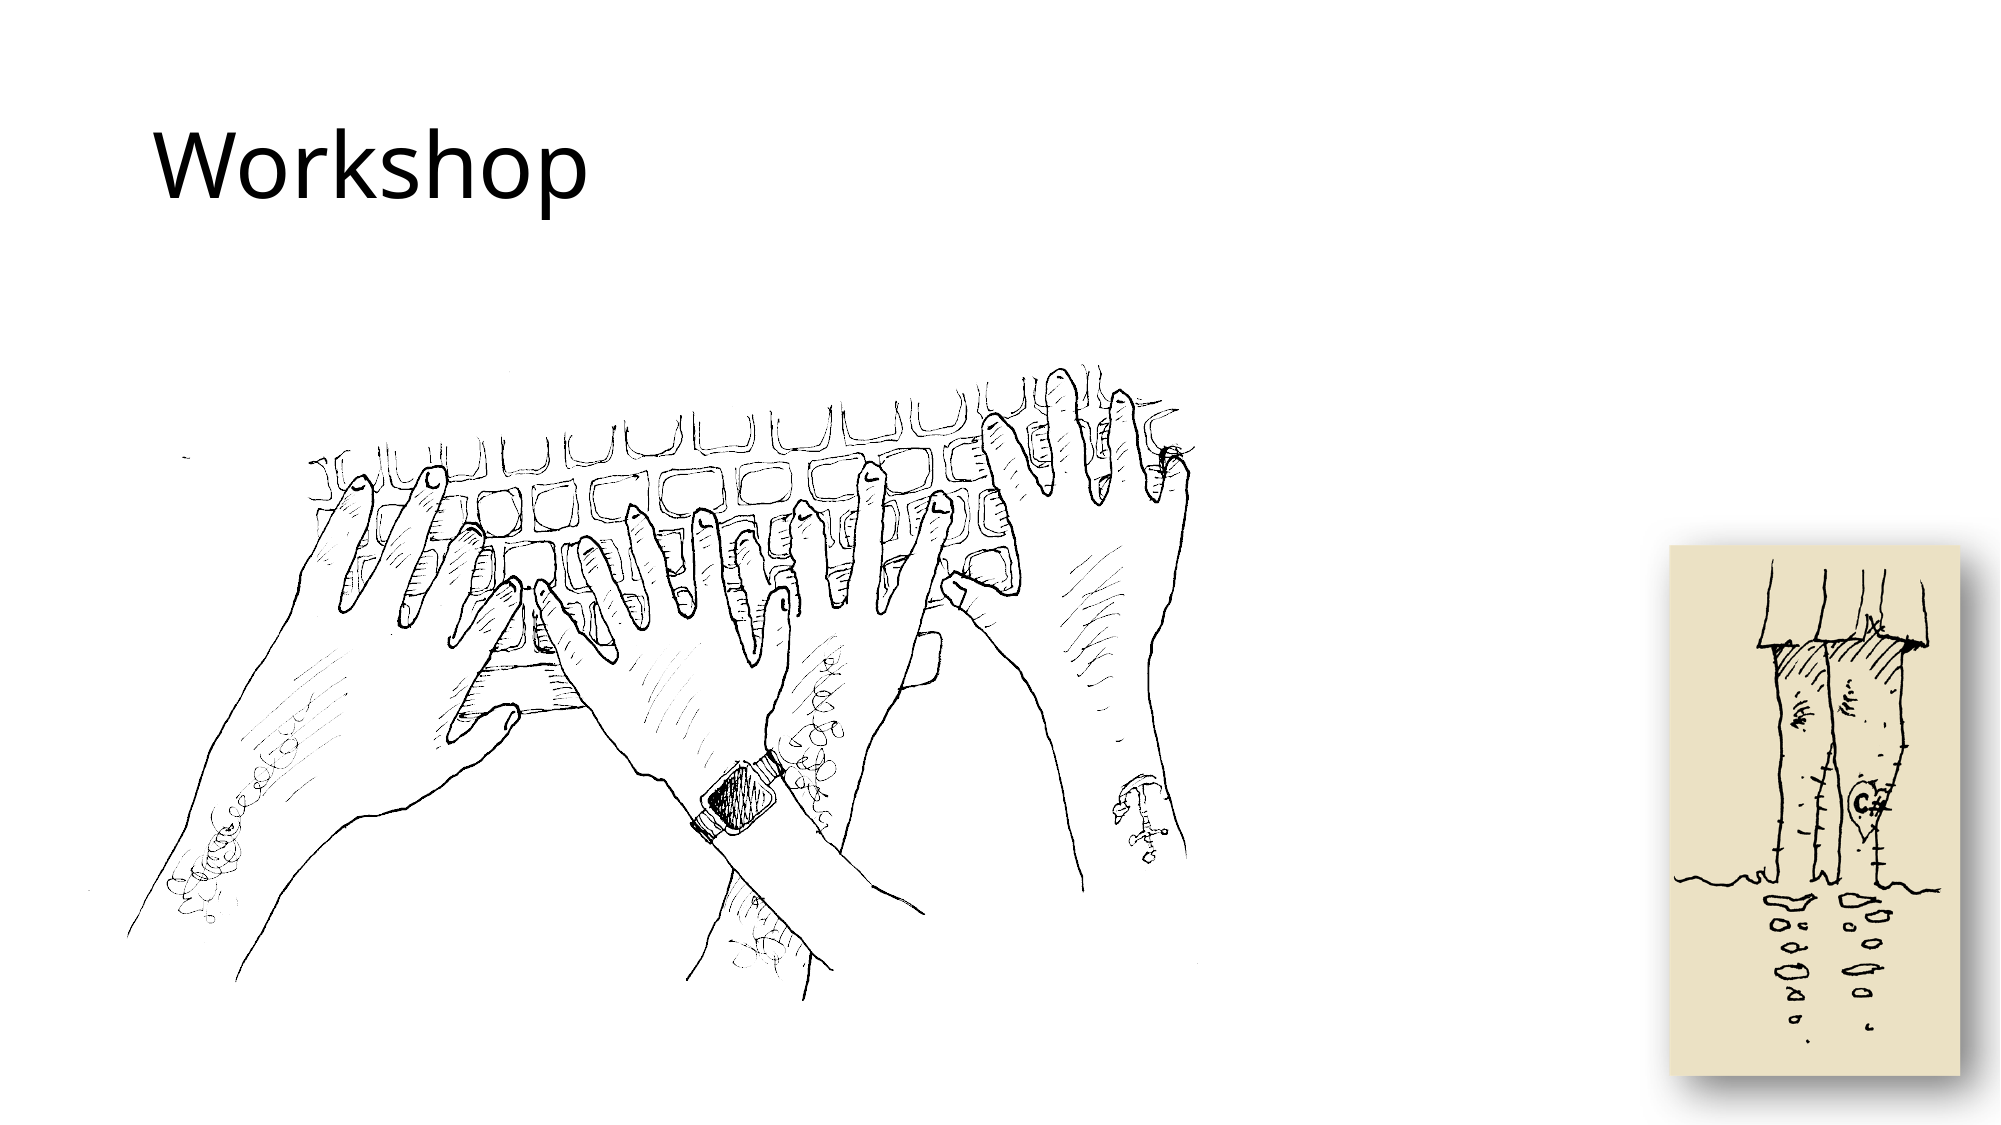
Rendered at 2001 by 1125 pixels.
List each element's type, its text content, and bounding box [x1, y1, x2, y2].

picture [50, 316, 1326, 1066]
title Workshop [137, 59, 1863, 278]
picture [1664, 539, 1966, 1082]
